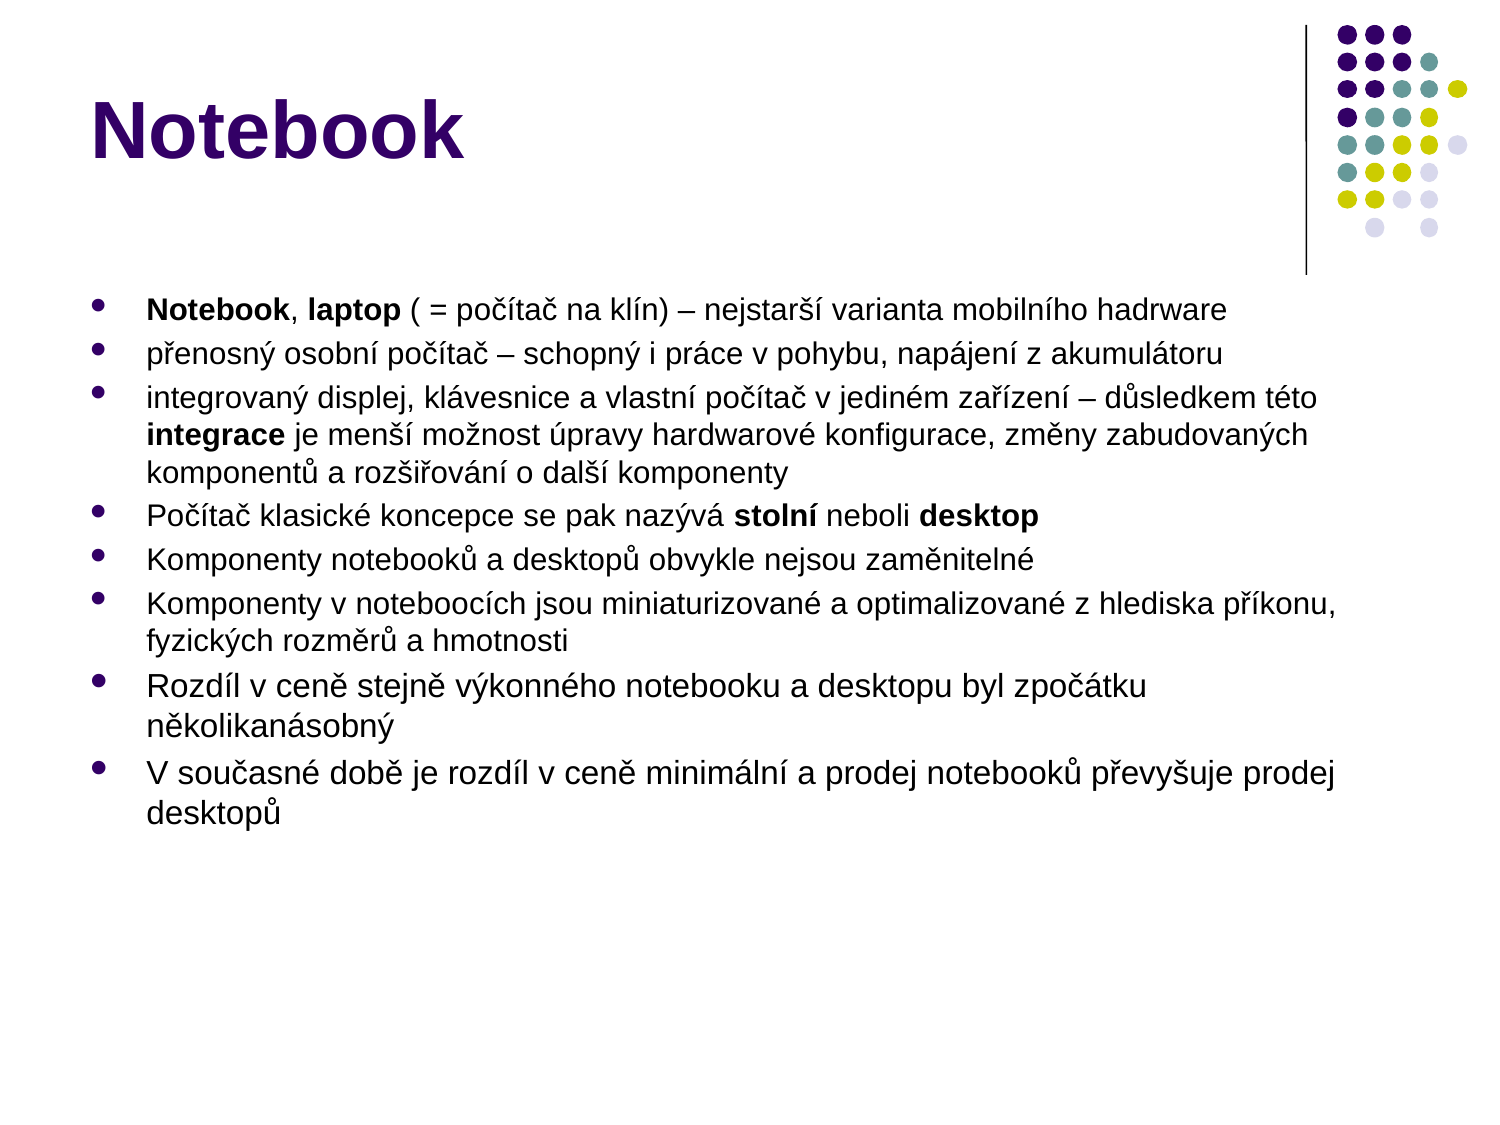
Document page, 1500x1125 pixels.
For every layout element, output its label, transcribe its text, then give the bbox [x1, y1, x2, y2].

title Notebook [75, 20, 1313, 233]
list Notebook, laptop ( = počítač na klín) – nejstarší varianta mobilního hadrware přenosný osobní počítač – schopný i práce v pohybu, napájení z akumulátoru integrovaný displej, klávesnice a vlastní počítač v jediném zařízení – důsledkem této integrace je menší možnost úpravy hardwarové konfigurace, změny zabudovaných komponentů a rozšiřování o další komponenty Počítač klasické koncepce se pak nazývá stolní neboli desktop Komponenty notebooků a desktopů obvykle nejsou zaměnitelné Komponenty v noteboocích jsou miniaturizované a optimalizované z hlediska příkonu, fyzických rozměrů a hmotnosti Rozdíl v ceně stejně výkonného notebooku a desktopu byl zpočátku několikanásobný V současné době je rozdíl v ceně minimální a prodej notebooků převyšuje prodej desktopů [75, 282, 1376, 1006]
